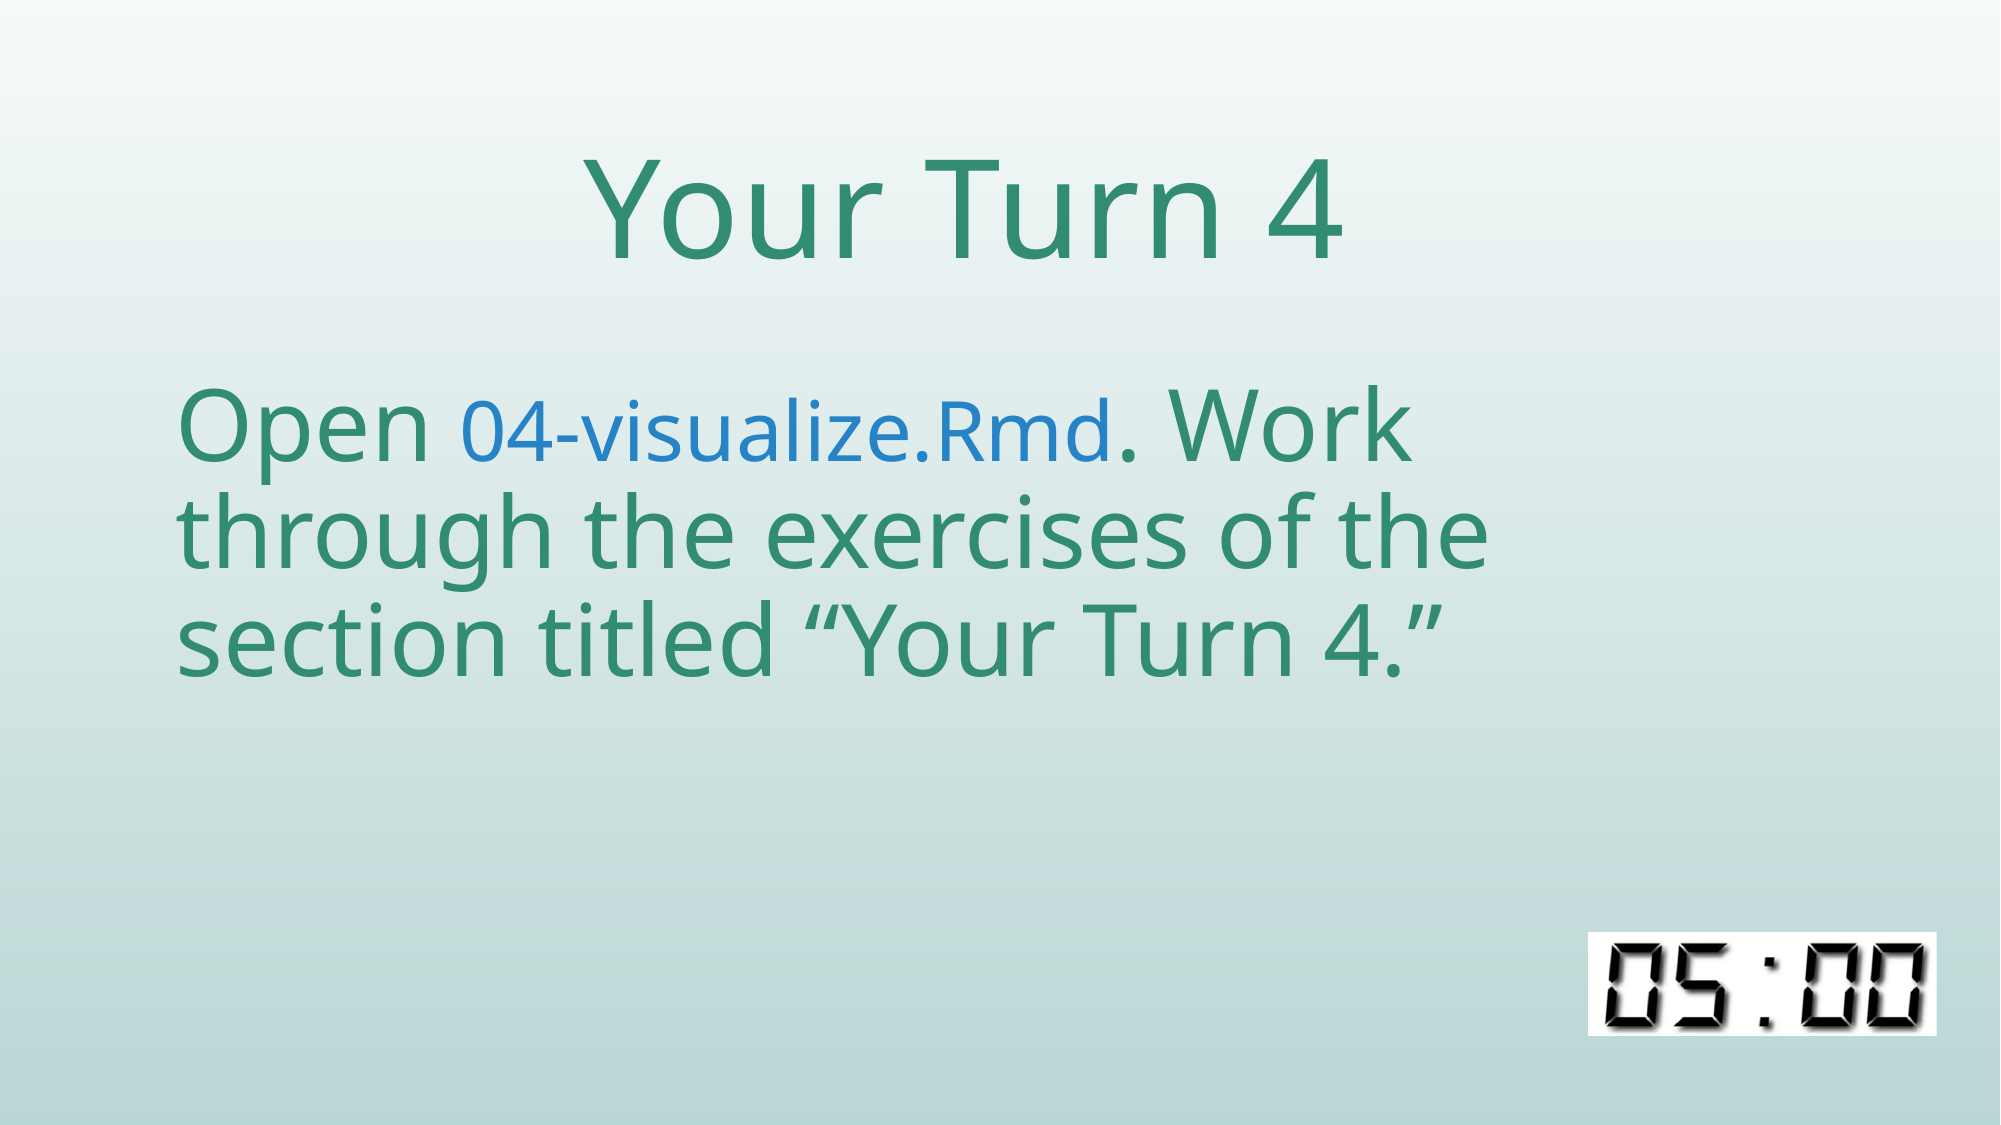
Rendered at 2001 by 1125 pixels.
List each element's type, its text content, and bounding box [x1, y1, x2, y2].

list Open 04-visualize.Rmd. Work through the exercises of the section titled “Your Turn 4.” [168, 367, 1763, 889]
title Your Turn 4 [168, 96, 1763, 342]
picture [1588, 932, 1937, 1036]
